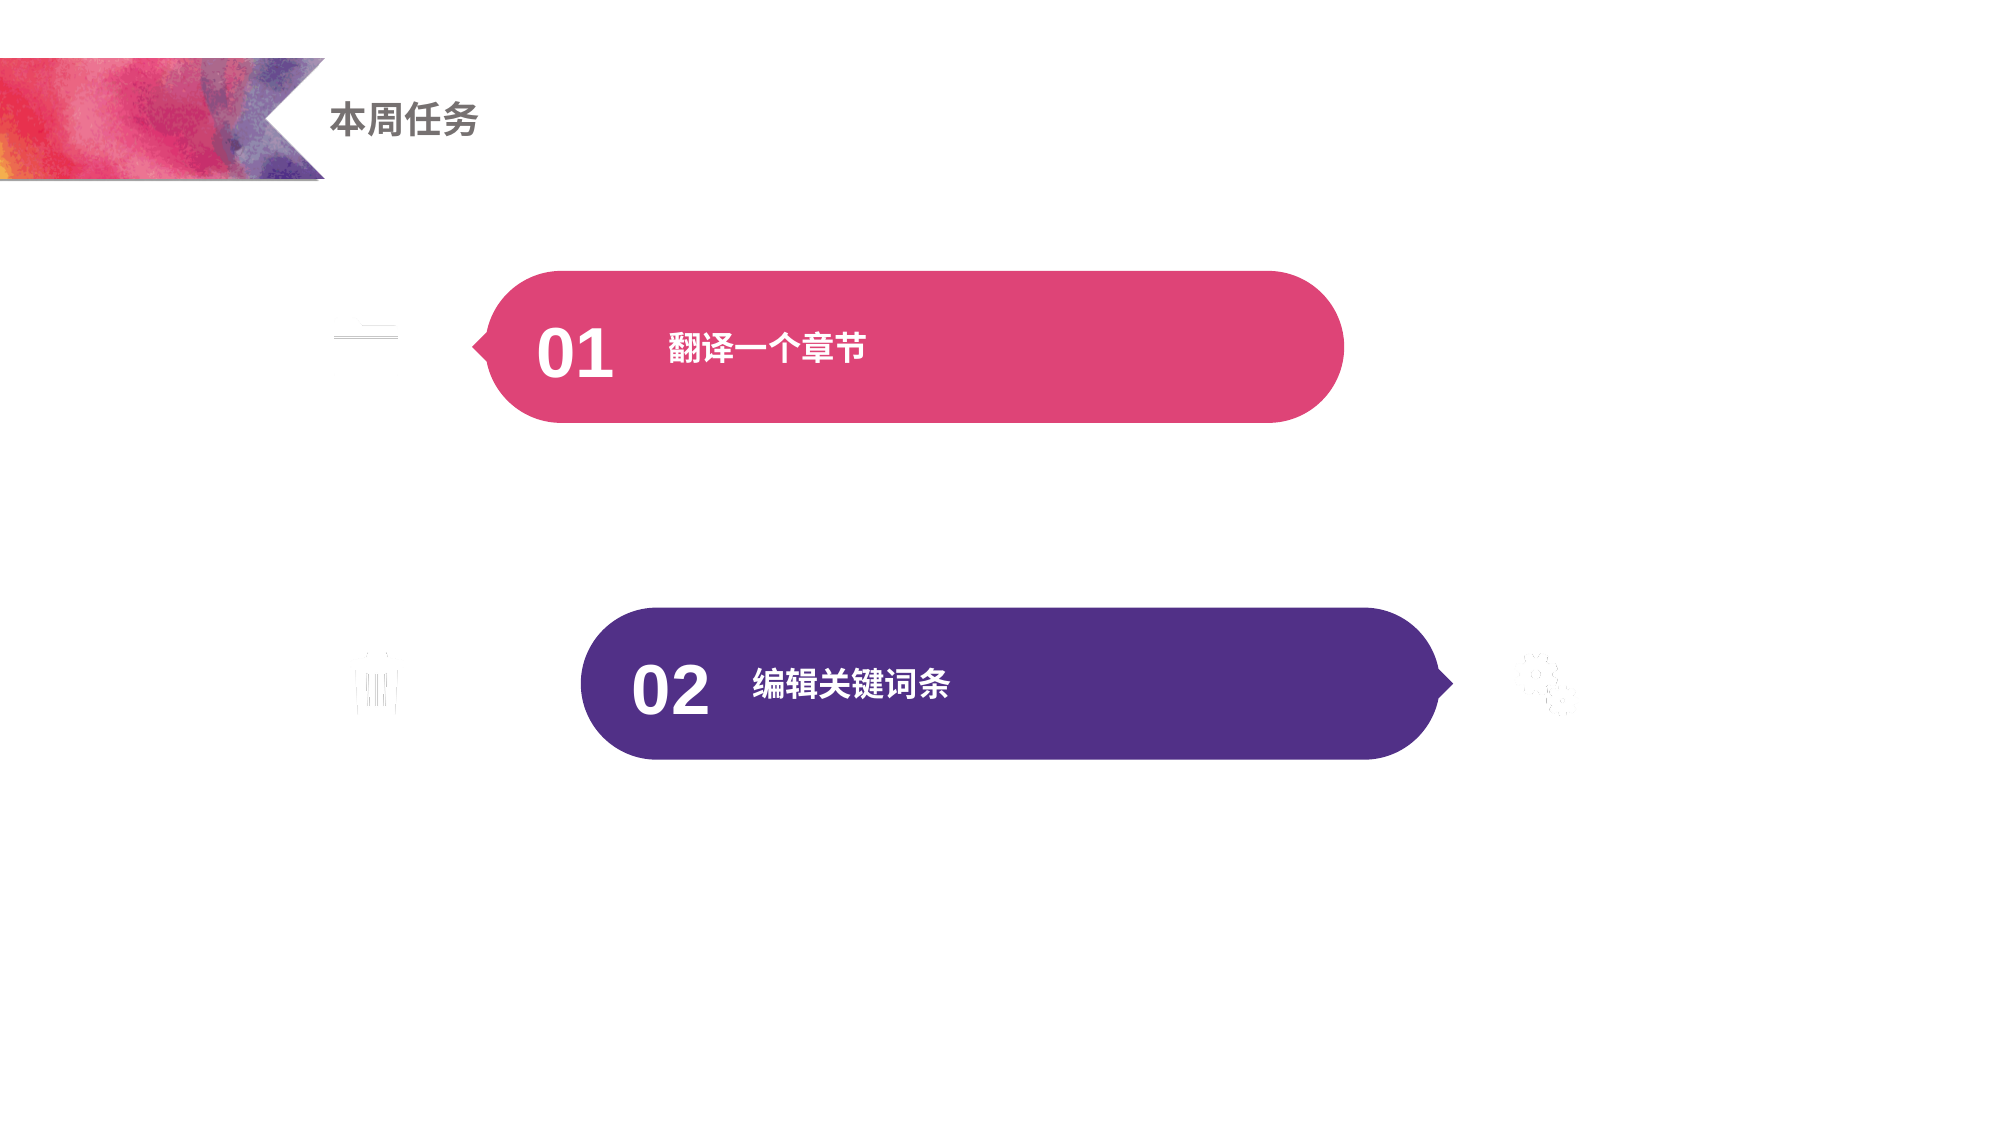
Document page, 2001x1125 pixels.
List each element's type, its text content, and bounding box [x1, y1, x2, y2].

picture [1514, 652, 1579, 717]
text_box 01 [536, 316, 646, 373]
text_box 翻译一个章节 [668, 326, 965, 367]
text_box 编辑关键词条 [752, 663, 965, 704]
text_box 02 [631, 653, 741, 710]
text_box 本周任务 [329, 88, 495, 149]
text_box [580, 607, 1454, 760]
picture [0, 58, 326, 179]
text_box [471, 270, 1345, 423]
picture [349, 651, 404, 716]
picture [333, 317, 399, 377]
